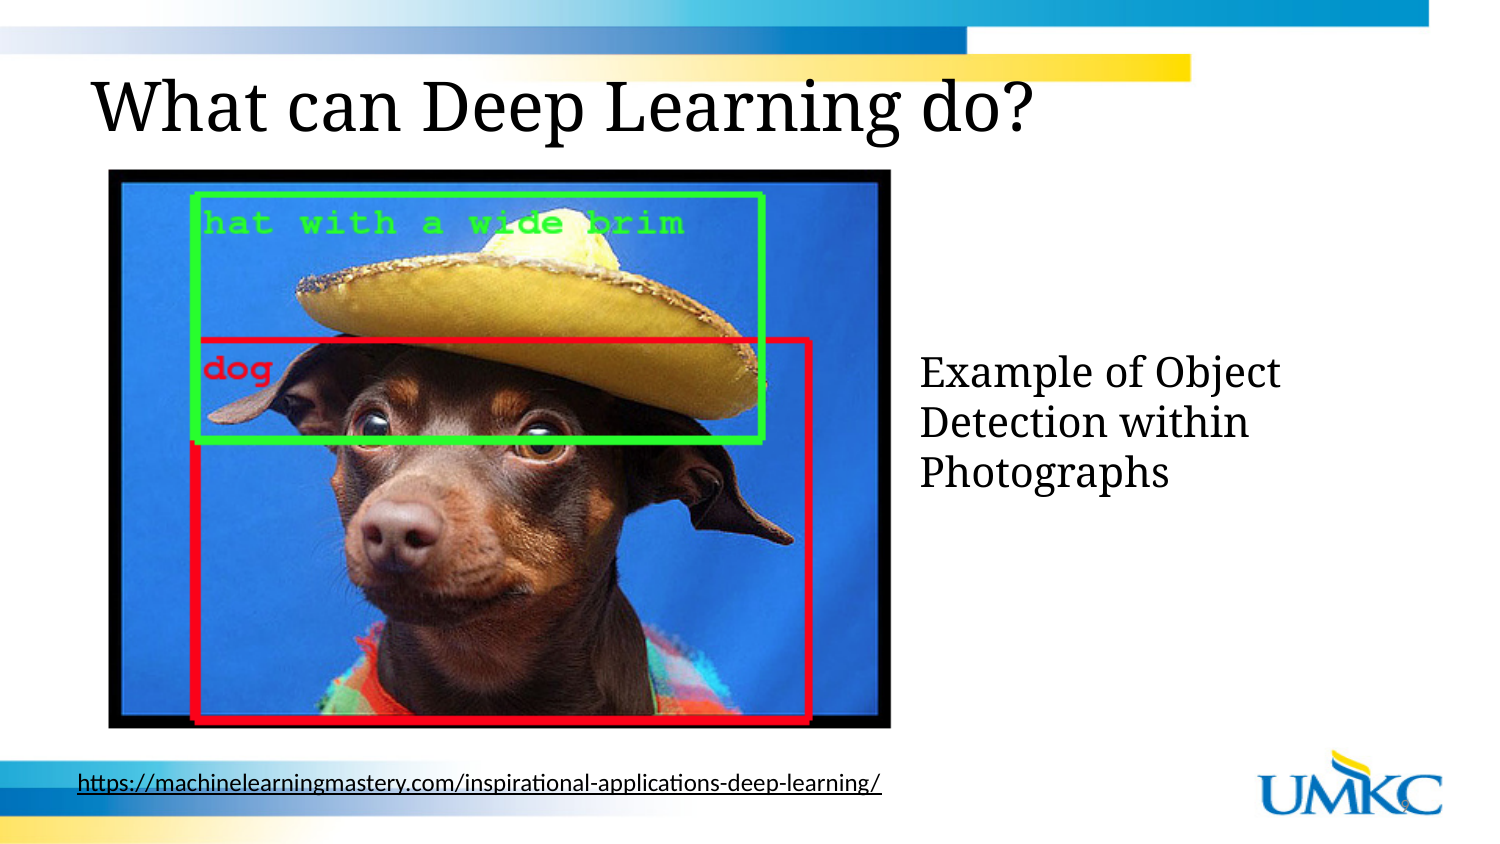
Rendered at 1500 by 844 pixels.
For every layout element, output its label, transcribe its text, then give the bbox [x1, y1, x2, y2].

text_box Example of Object Detection within Photographs [904, 338, 1463, 504]
title What can Deep Learning do? [75, 33, 1425, 175]
picture [0, 0, 1500, 844]
slide_number 9 [1074, 782, 1425, 827]
text_box https://machinelearningmastery.com/inspirational-applications-deep-learning/ [62, 759, 938, 804]
